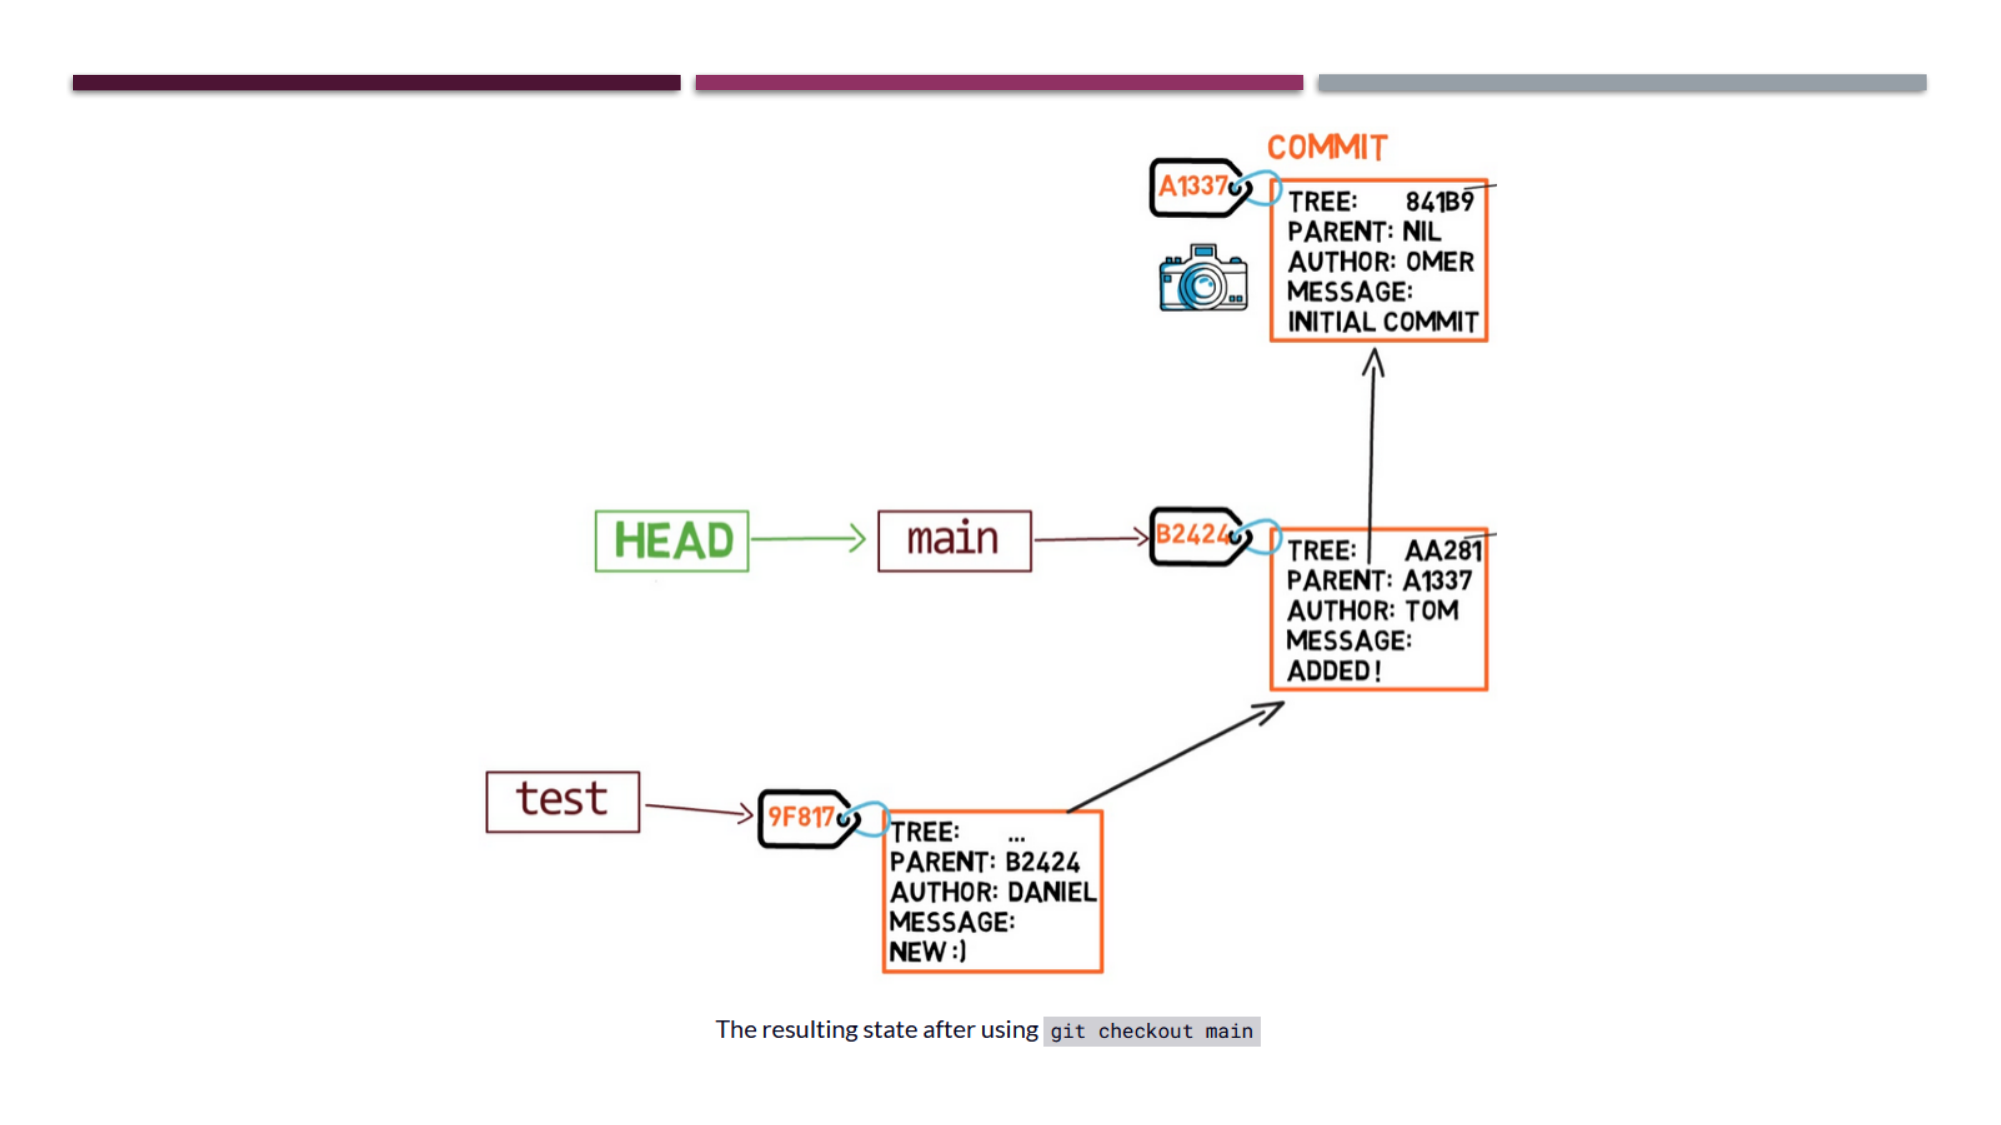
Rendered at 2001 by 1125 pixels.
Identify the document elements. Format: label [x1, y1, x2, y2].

picture [423, 118, 1577, 1068]
